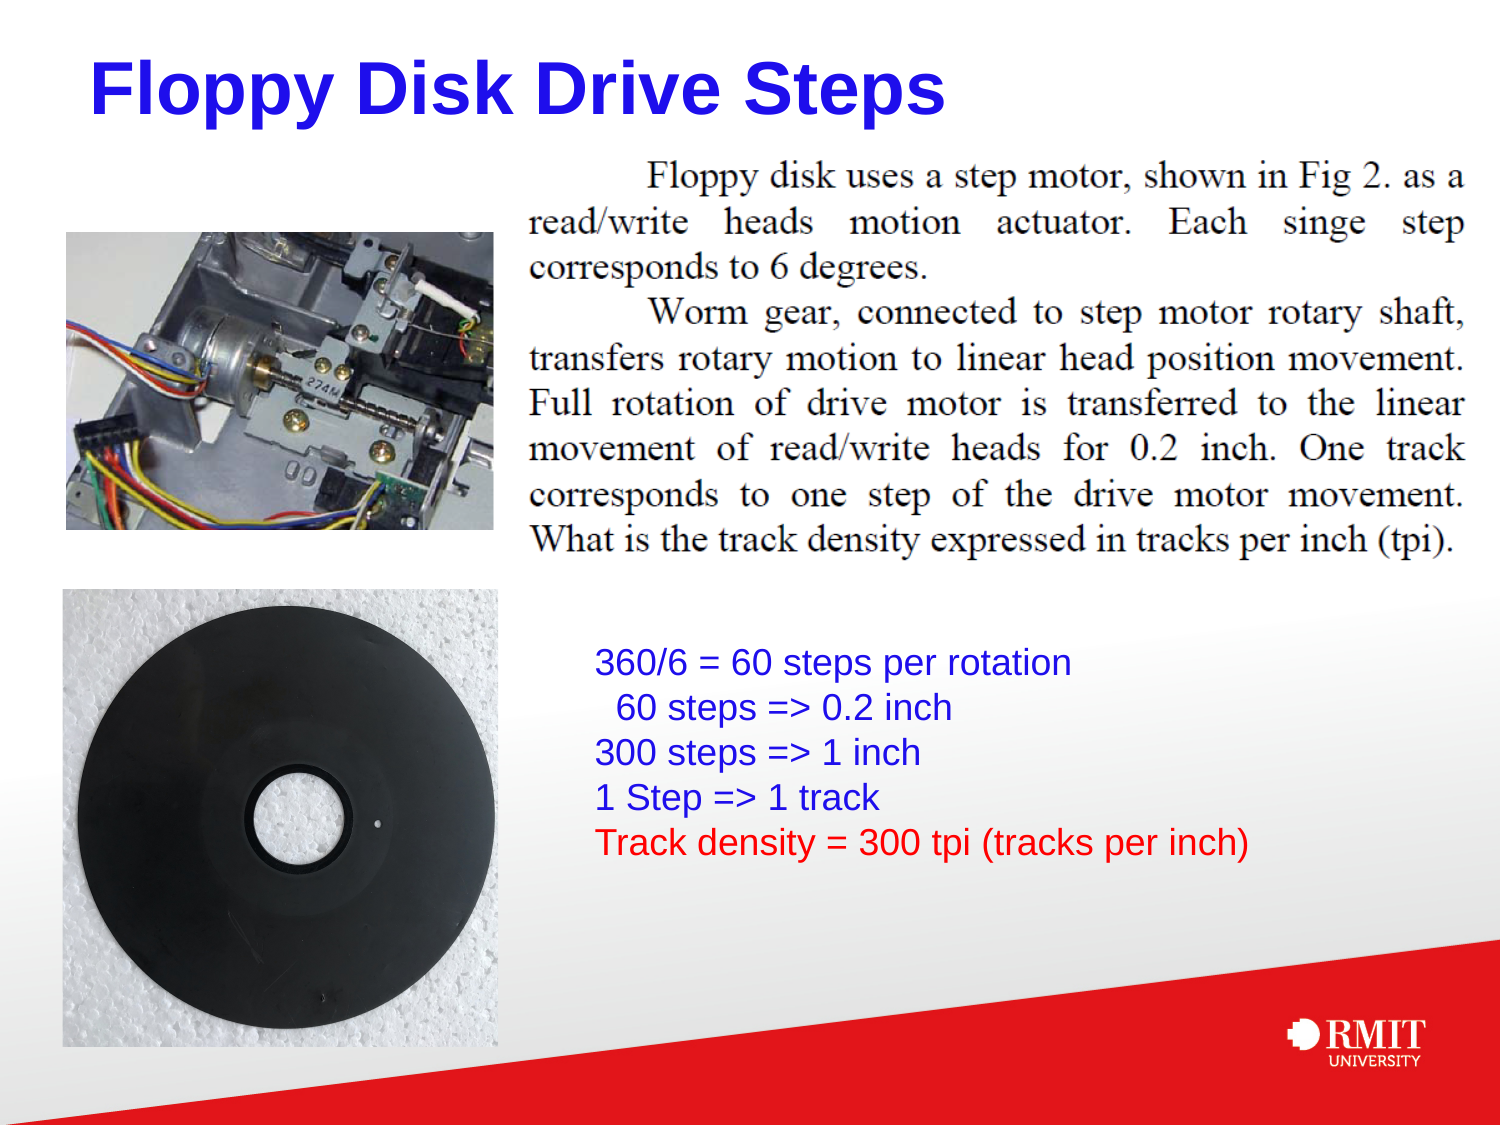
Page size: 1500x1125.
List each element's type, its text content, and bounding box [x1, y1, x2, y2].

title Floppy Disk Drive Steps [75, 72, 1425, 157]
picture [0, 0, 1500, 1125]
text_box 360/6 = 60 steps per rotation 60 steps => 0.2 inch 300 steps => 1 inch 1 Step => 1 track Track density = 300 tpi (tracks per inch) [579, 630, 1425, 870]
